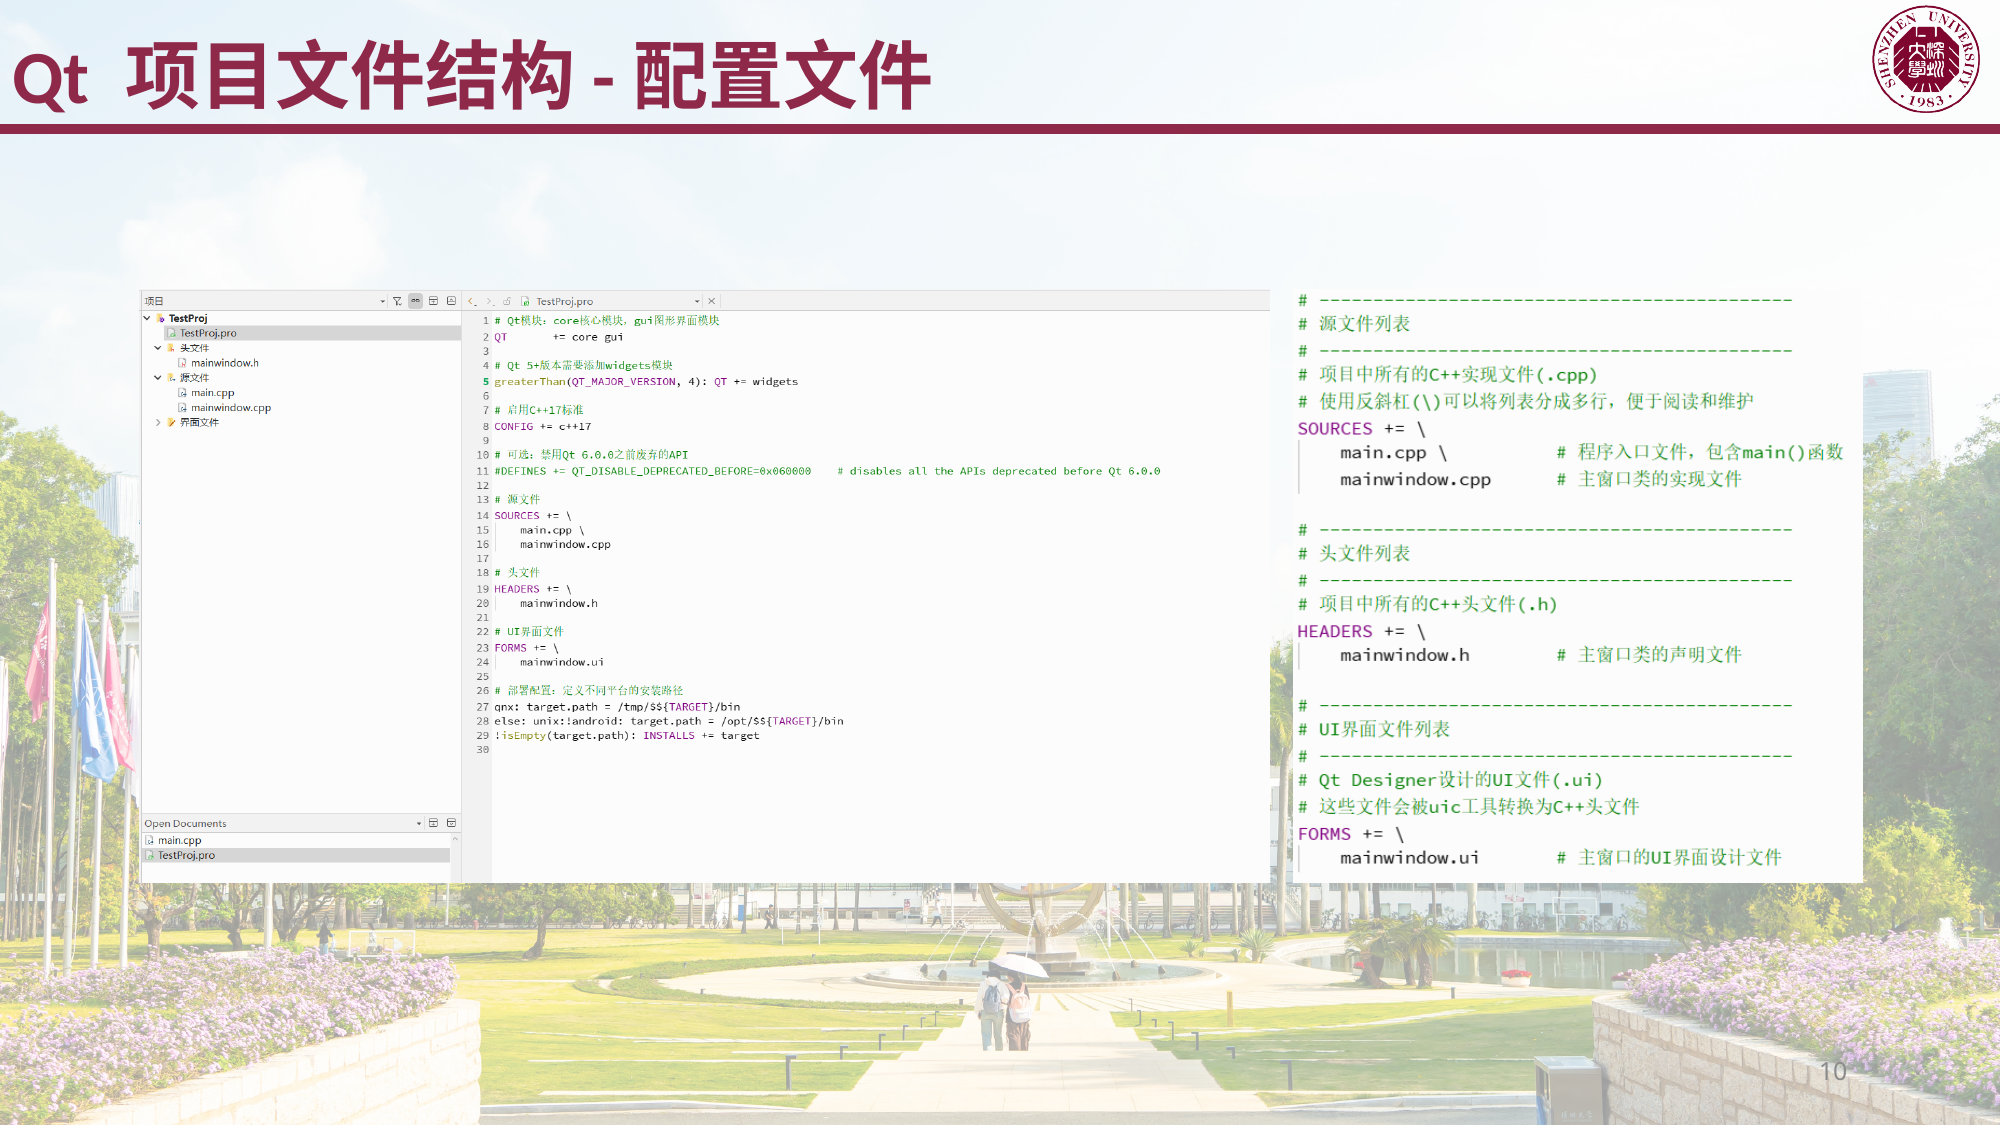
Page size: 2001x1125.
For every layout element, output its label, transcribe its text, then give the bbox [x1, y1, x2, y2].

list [139, 289, 1270, 883]
text_box Qt 项目文件结构-配置文件 [0, 21, 949, 126]
picture [1293, 289, 1863, 883]
picture [1872, 5, 1980, 113]
slide_number 10 [1412, 1042, 1863, 1103]
